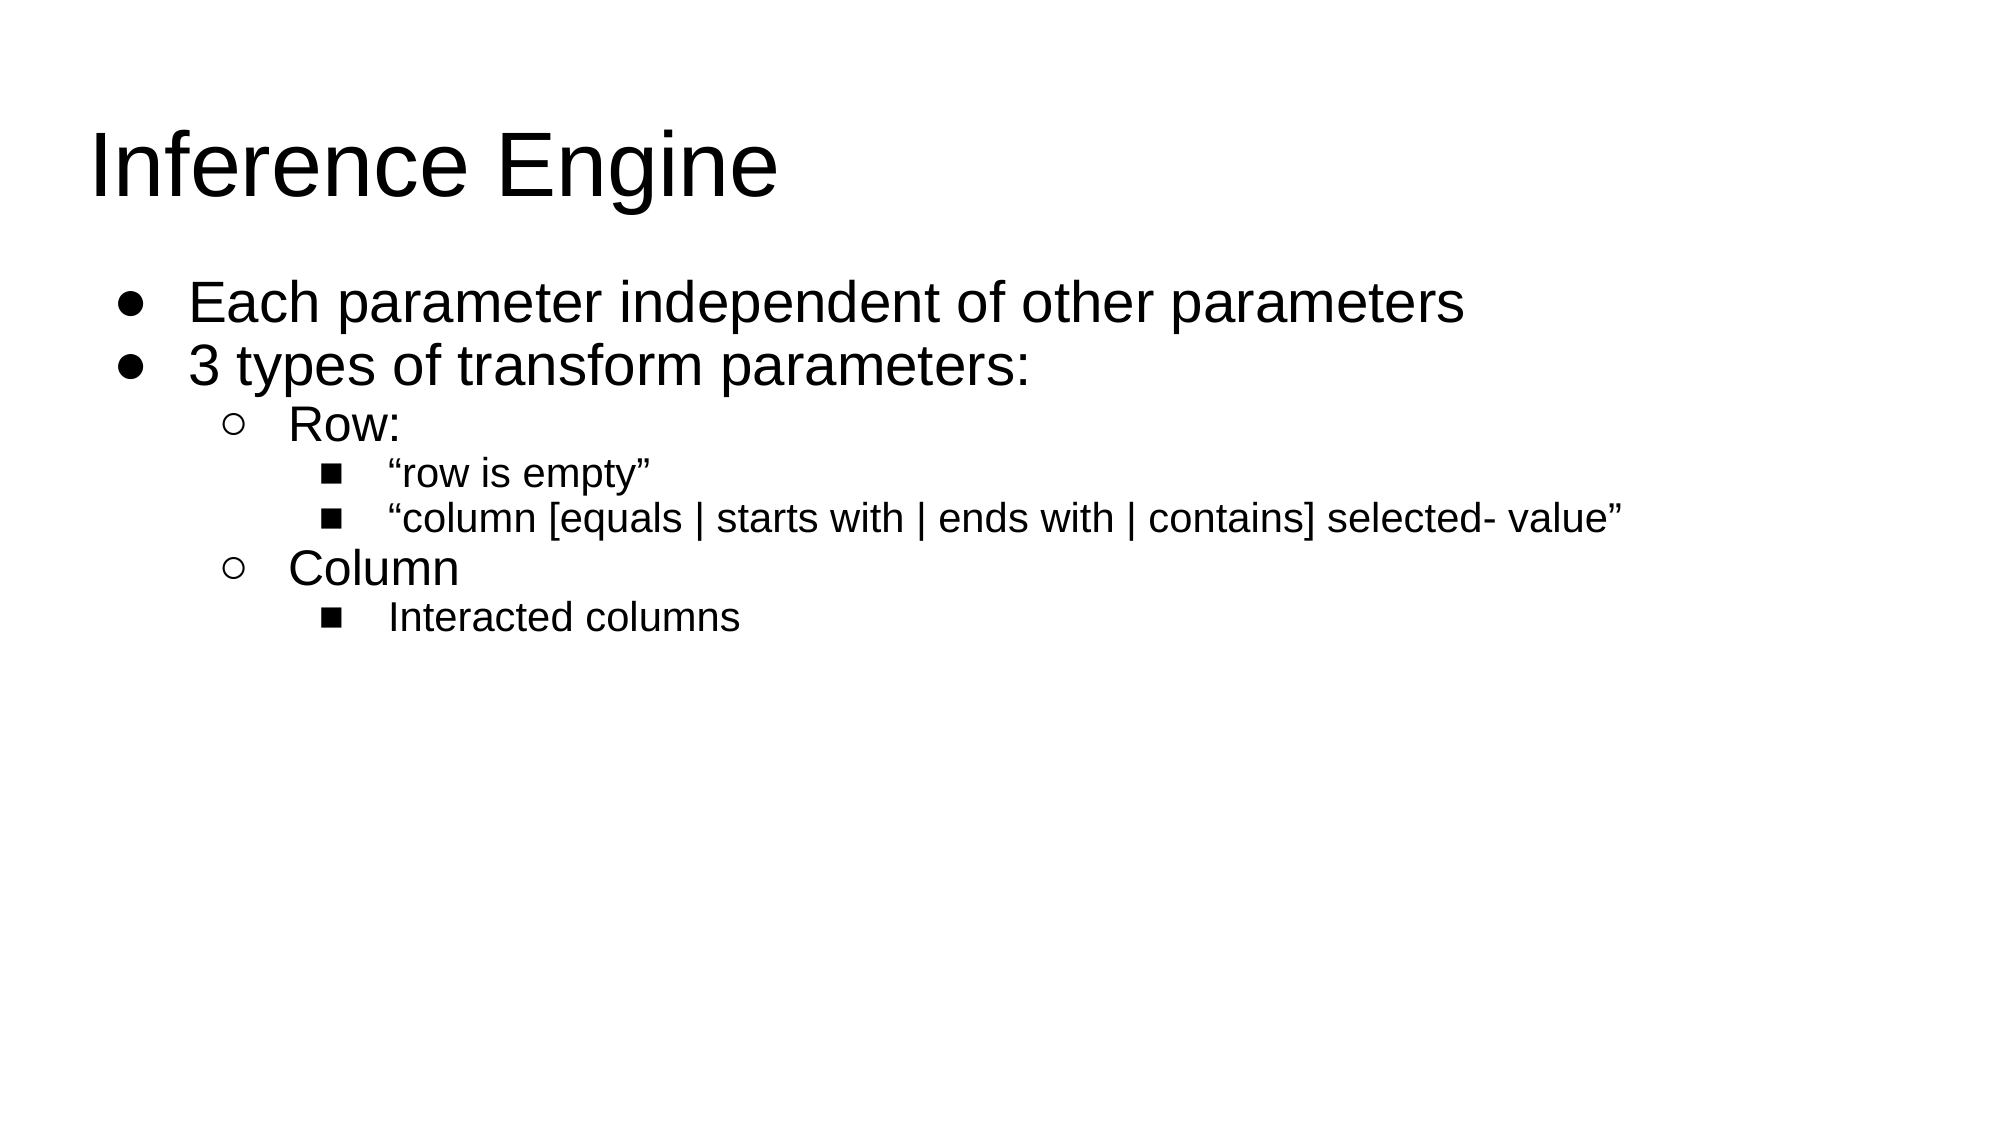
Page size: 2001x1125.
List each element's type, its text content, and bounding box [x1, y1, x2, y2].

title Inference Engine [68, 97, 1932, 223]
list Each parameter independent of other parameters 3 types of transform parameters: Row: “row is empty” “column [equals | starts with | ends with | contains] selected- value” Column Interacted columns [68, 252, 1932, 1000]
